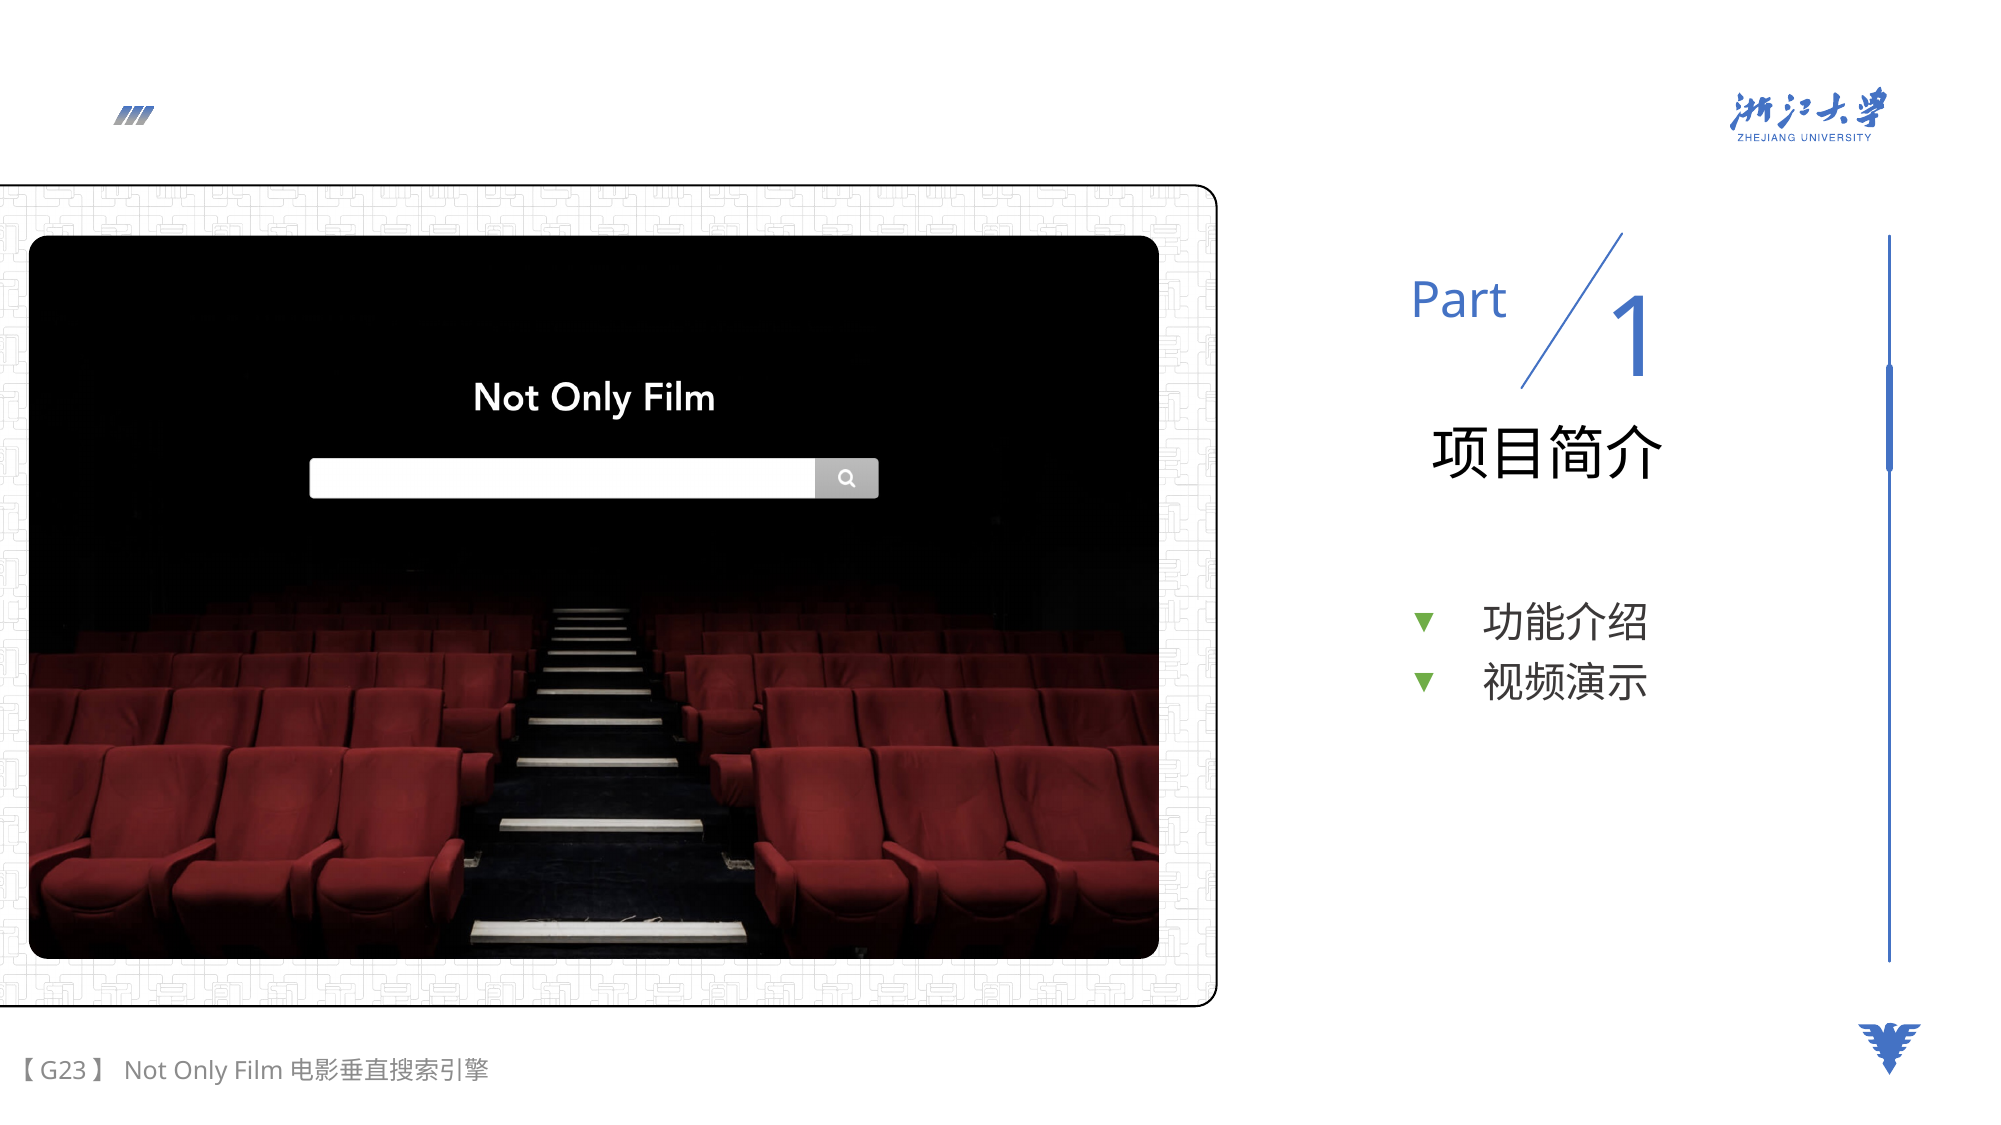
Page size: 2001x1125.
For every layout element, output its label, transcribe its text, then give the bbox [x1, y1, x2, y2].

list 项目简介 [1276, 400, 1819, 496]
list 1 [1510, 272, 1762, 458]
footer 【G23】Not Only Film电影垂直搜索引擎 [0, 1039, 587, 1100]
list 功能介绍 视频演示 [1395, 586, 1881, 903]
picture [28, 235, 1159, 959]
